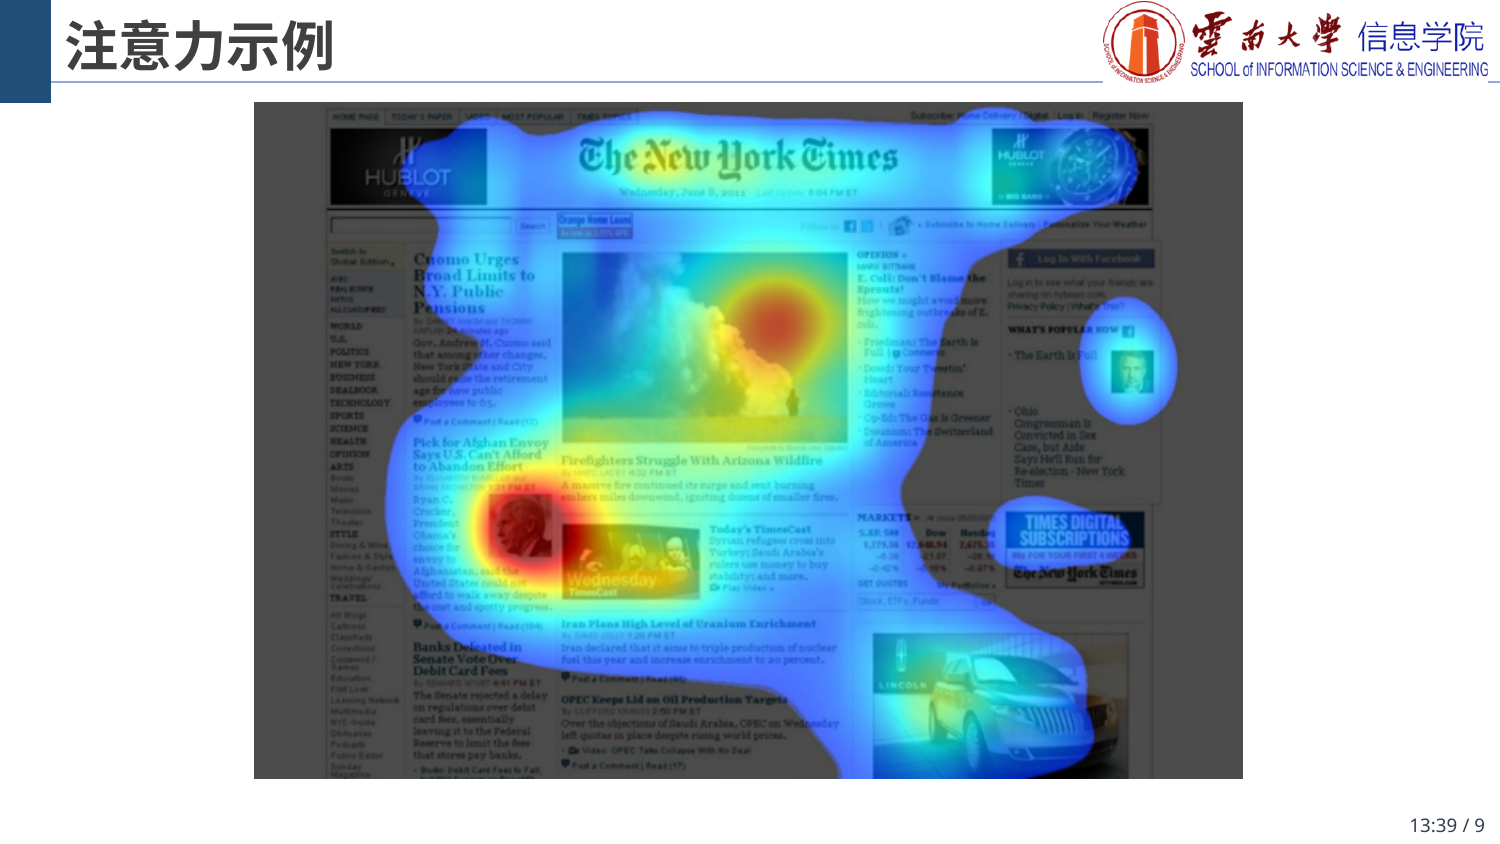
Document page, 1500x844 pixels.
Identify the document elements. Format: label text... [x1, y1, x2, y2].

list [254, 102, 1244, 779]
picture [1103, 1, 1488, 83]
title 注意力示例 [49, 10, 886, 85]
